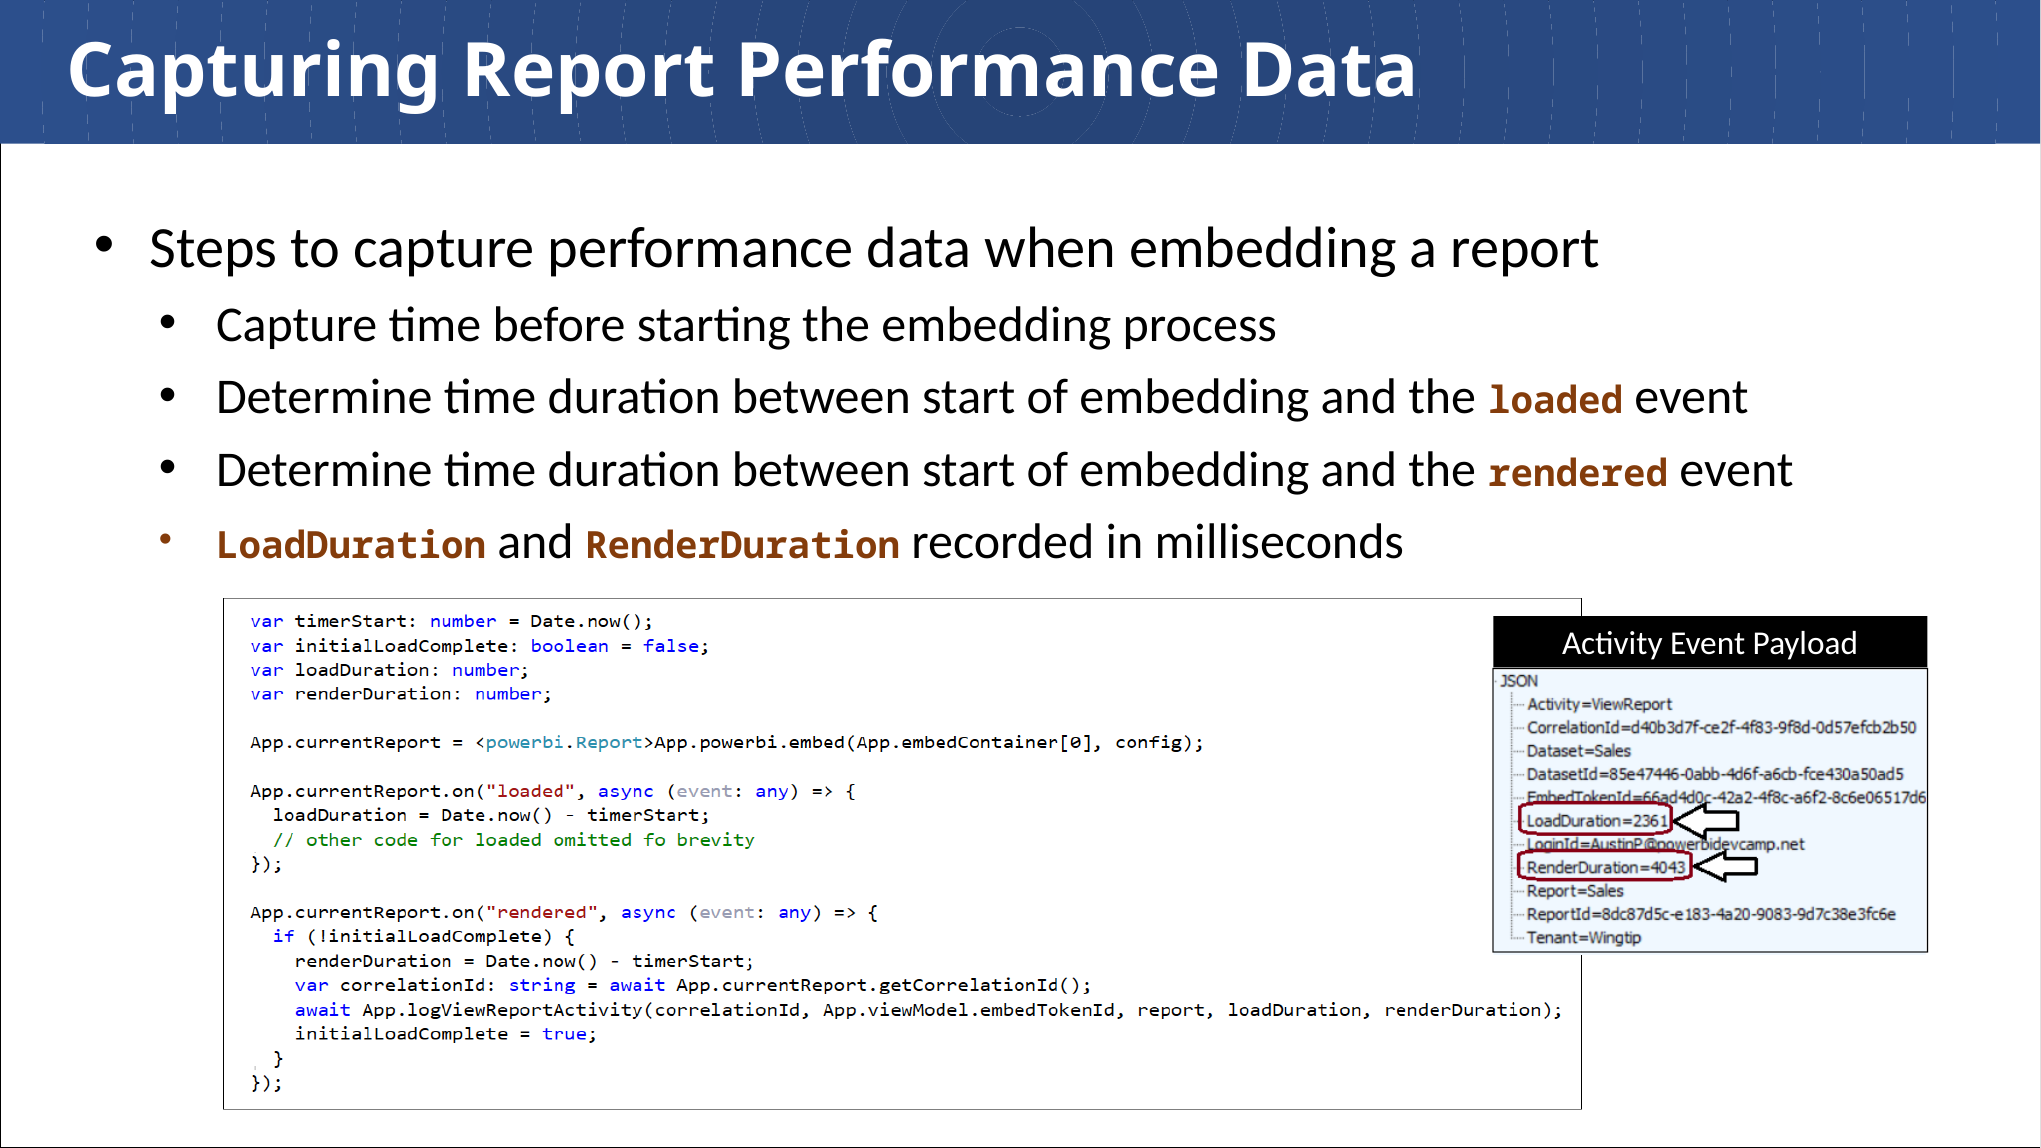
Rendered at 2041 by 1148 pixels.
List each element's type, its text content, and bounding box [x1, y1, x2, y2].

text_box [1489, 616, 1934, 955]
list Steps to capture performance data when embedding a report Capture time before starting the embedding process Determine time duration between start of embedding and the loaded event Determine time duration between start of embedding and the rendered event LoadDuration and RenderDuration recorded in milliseconds [79, 201, 1988, 654]
picture [215, 591, 1590, 1117]
title Capturing Report Performance Data [51, 31, 1988, 113]
